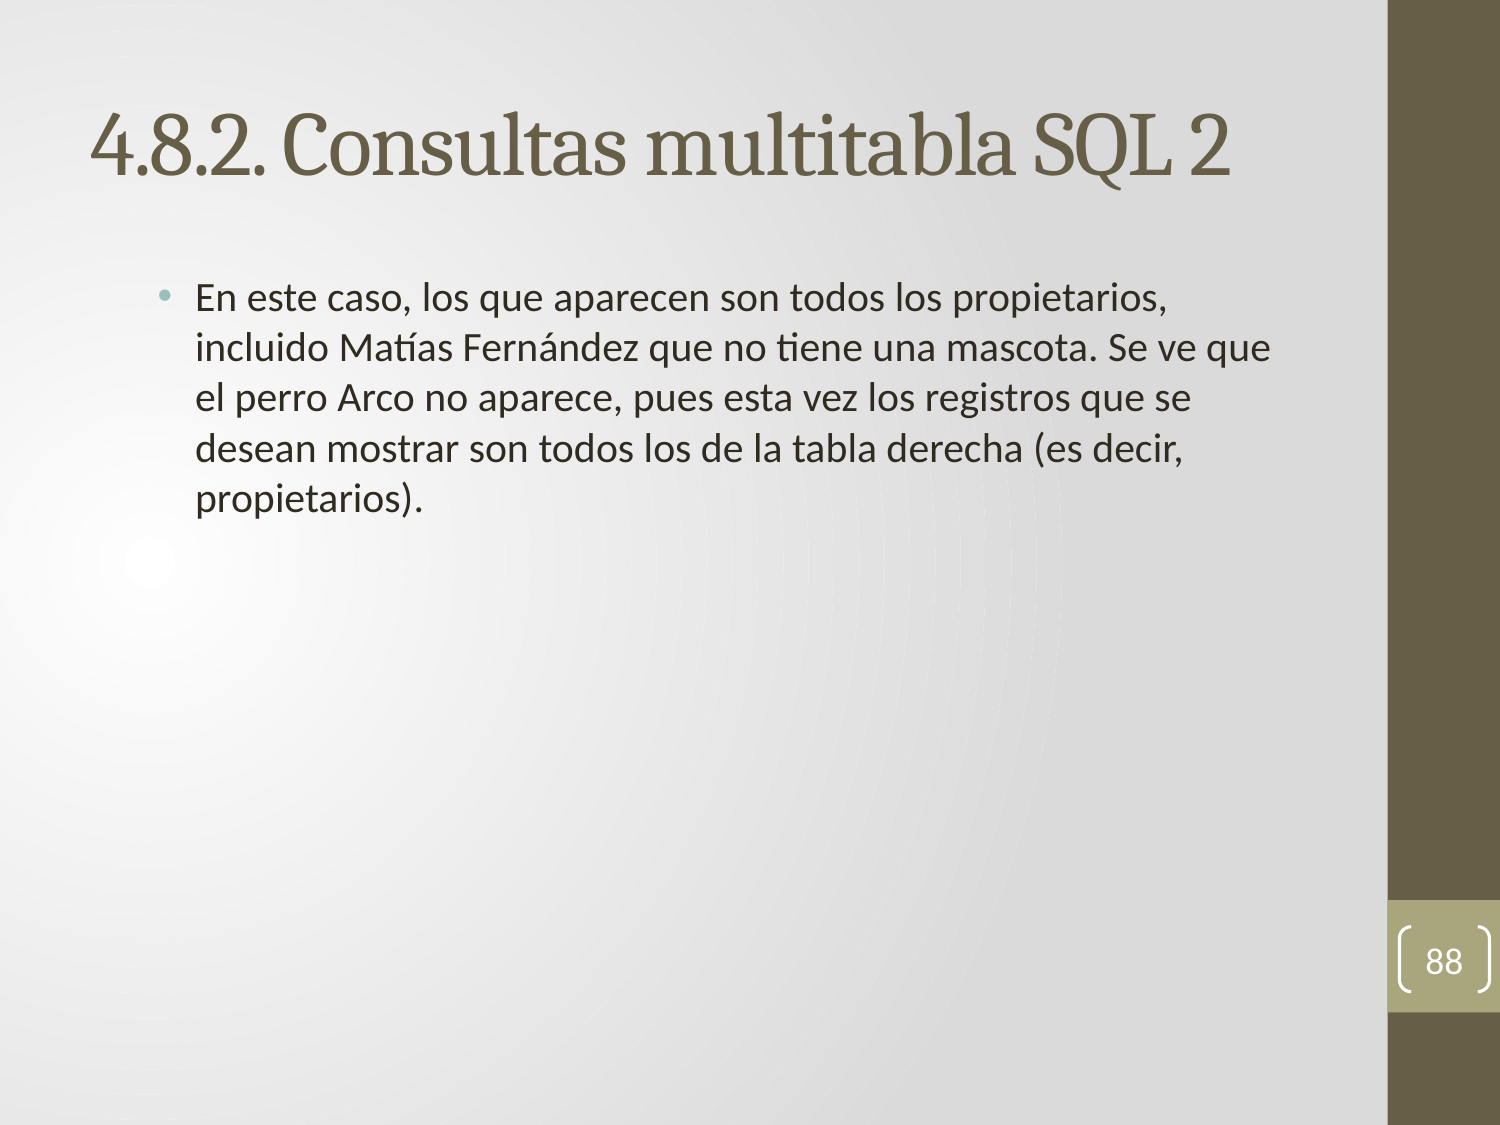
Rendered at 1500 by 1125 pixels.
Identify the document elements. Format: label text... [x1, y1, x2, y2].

list En este caso, los que aparecen son todos los propietarios, incluido Matías Fernández que no tiene una mascota. Se ve que el perro Arco no aparece, pues esta vez los registros que se desean mostrar son todos los de la tabla derecha (es decir, propietarios). [75, 262, 1325, 1050]
slide_number 88 [1397, 925, 1492, 994]
title 4.8.2. Consultas multitabla SQL 2 [75, 45, 1325, 233]
